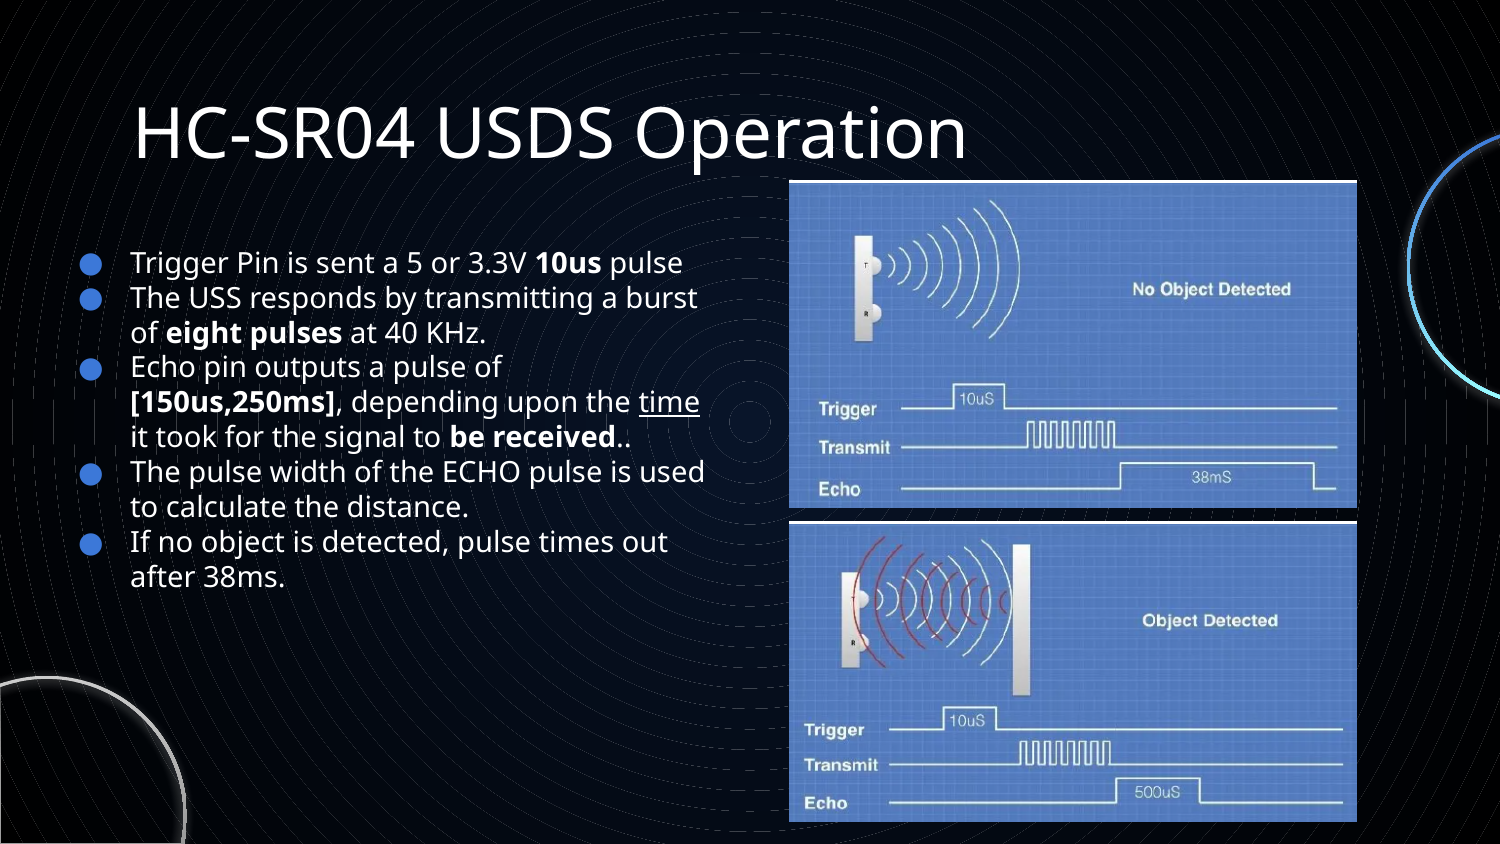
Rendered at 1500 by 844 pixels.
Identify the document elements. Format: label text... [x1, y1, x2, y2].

picture [788, 521, 1357, 823]
picture [788, 180, 1357, 509]
title HC-SR04 USDS Operation [116, 72, 1383, 167]
list Trigger Pin is sent a 5 or 3.3V 10us pulse The USS responds by transmitting a burst of eight pulses at 40 KHz. Echo pin outputs a pulse of [150us,250ms], depending upon the time it took for the signal to be received.. The pulse width of the ECHO pulse is used to calculate the distance. If no object is detected, pulse times out after 38ms. [40, 228, 728, 654]
